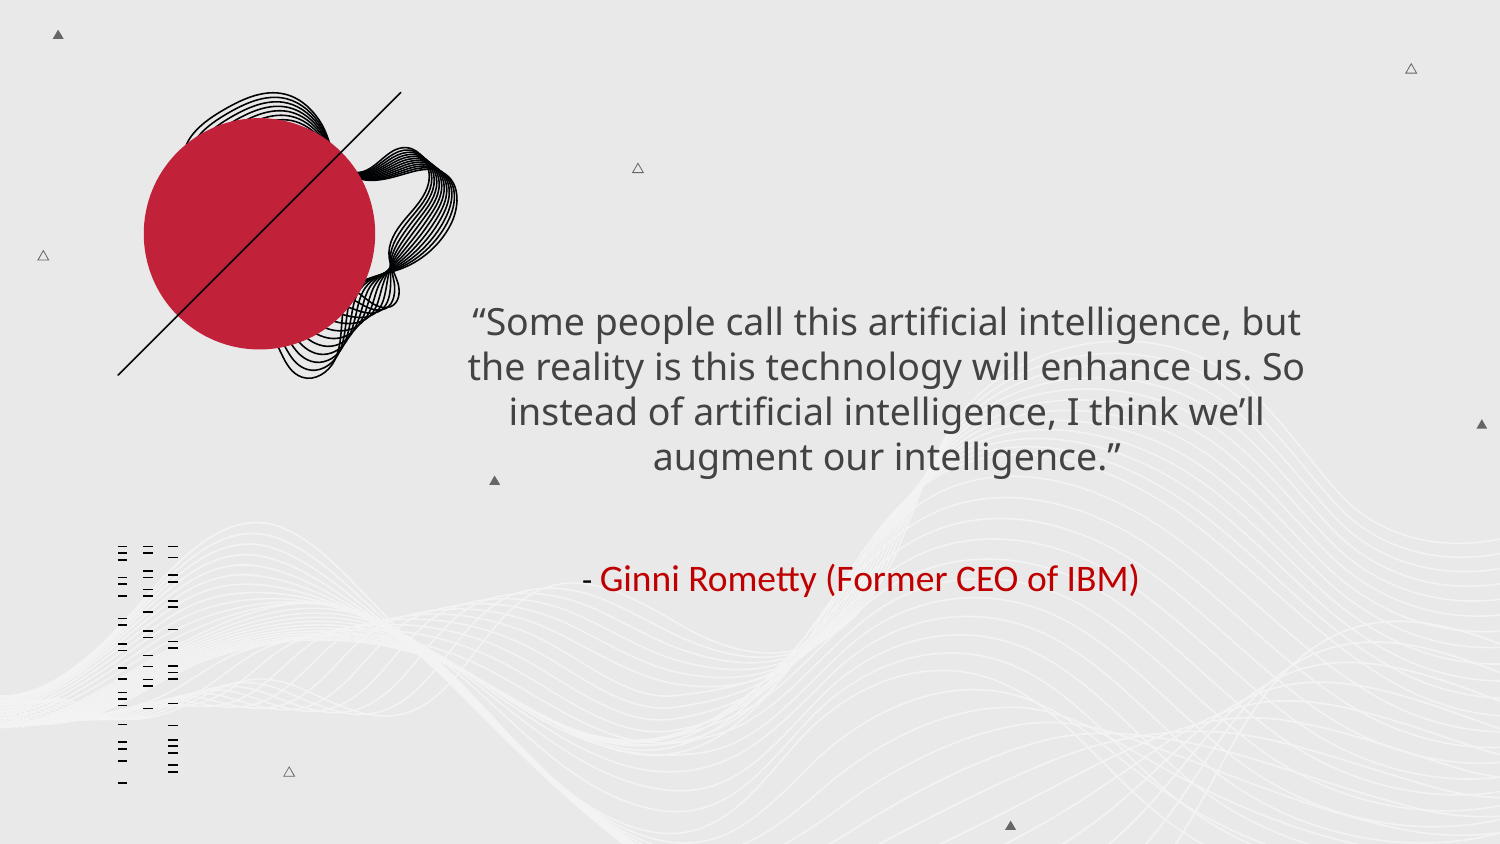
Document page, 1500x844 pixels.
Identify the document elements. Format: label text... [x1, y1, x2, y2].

title “Some people call this artificial intelligence, but the reality is this technology will enhance us. So instead of artificial intelligence, I think we’ll augment our intelligence.” [443, 224, 1332, 551]
subtitle - Ginni Rometty (Former CEO of IBM) [537, 547, 1164, 605]
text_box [117, 88, 462, 382]
